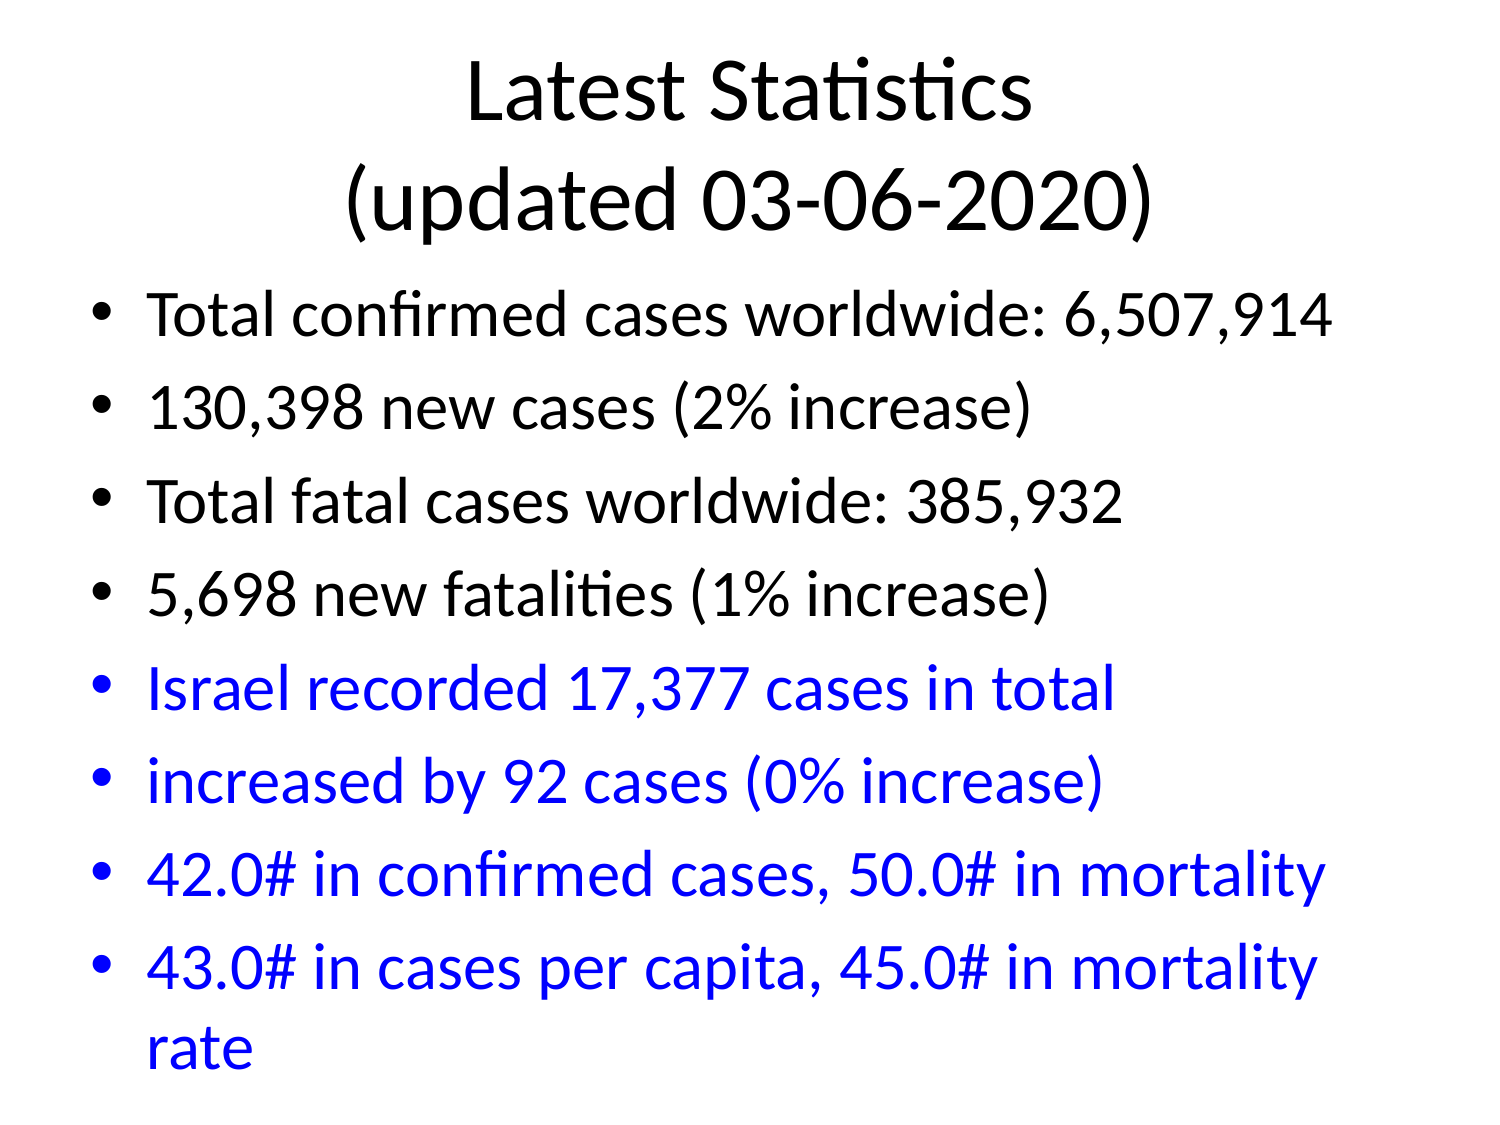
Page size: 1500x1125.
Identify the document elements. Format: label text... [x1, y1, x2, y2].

list Total confirmed cases worldwide: 6,507,914 130,398 new cases (2% increase) Total fatal cases worldwide: 385,932 5,698 new fatalities (1% increase) Israel recorded 17,377 cases in total increased by 92 cases (0% increase) 42.0# in confirmed cases, 50.0# in mortality 43.0# in cases per capita, 45.0# in mortality rate [75, 262, 1425, 1005]
title Latest Statistics (updated 03-06-2020) [75, 45, 1425, 233]
